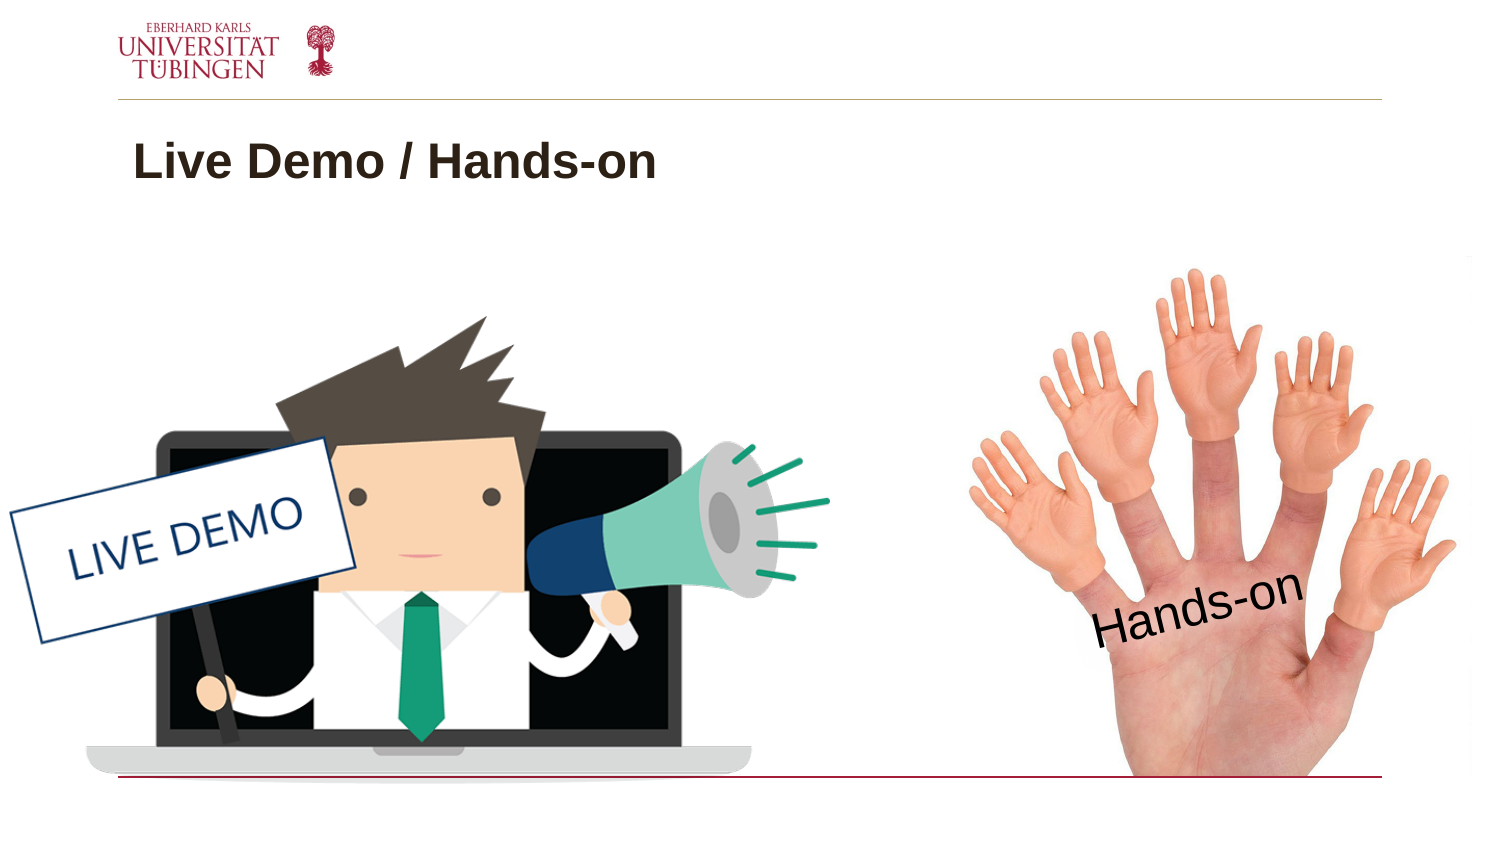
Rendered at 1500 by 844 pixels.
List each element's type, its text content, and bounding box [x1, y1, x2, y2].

title Live Demo / Hands-on [117, 158, 1382, 204]
picture [117, 22, 335, 79]
picture [9, 316, 830, 784]
picture [952, 256, 1473, 776]
